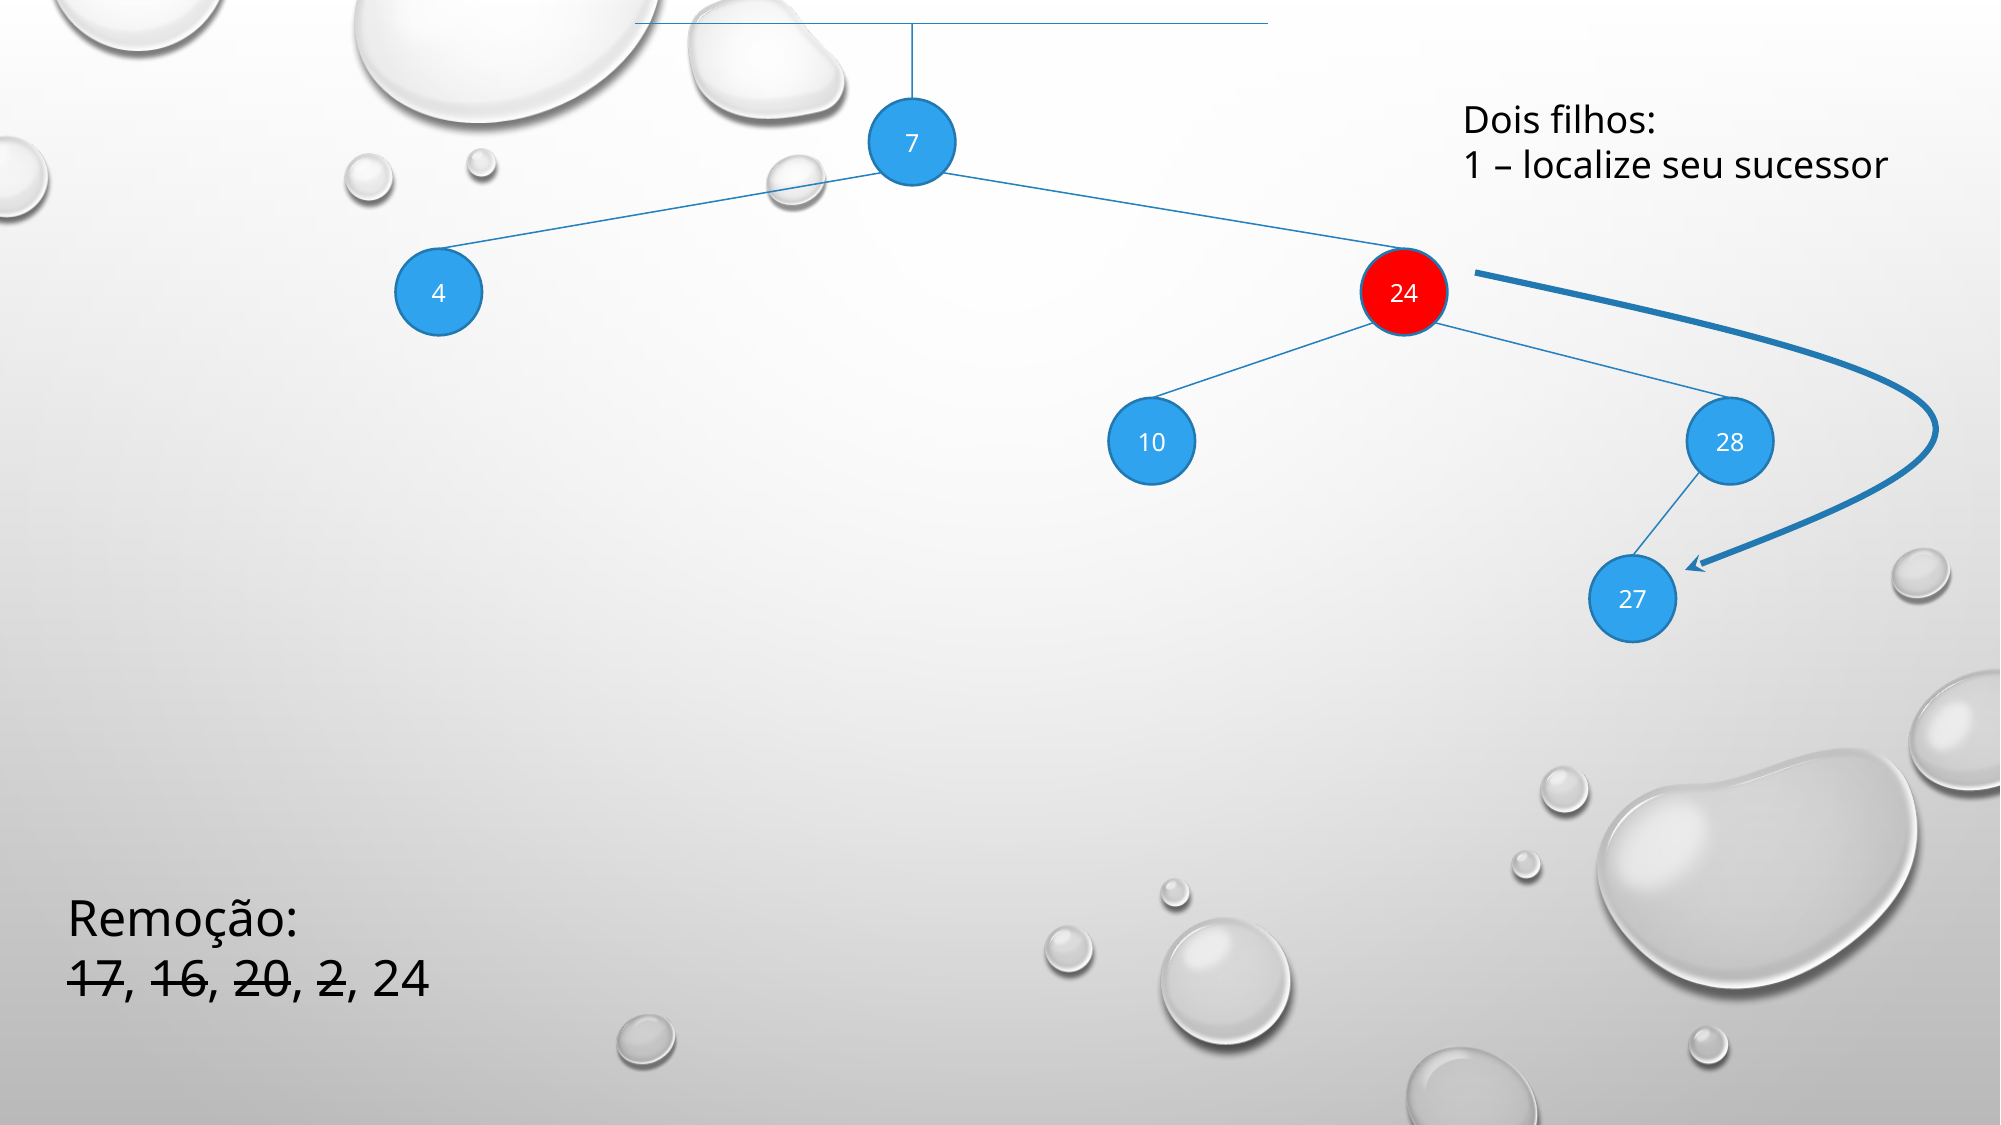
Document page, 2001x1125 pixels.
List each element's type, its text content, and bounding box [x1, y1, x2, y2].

text_box Dois filhos: 1 – localize seu sucessor [1448, 88, 1904, 194]
text_box [1570, 330, 1937, 572]
text_box 27 [1588, 554, 1678, 644]
text_box 7 [867, 97, 957, 187]
text_box 10 [1107, 396, 1197, 486]
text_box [1434, 322, 1731, 399]
picture [0, 0, 2000, 1125]
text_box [438, 172, 882, 250]
text_box 4 [394, 247, 484, 337]
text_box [1632, 471, 1700, 556]
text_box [1151, 322, 1374, 399]
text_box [942, 172, 1405, 250]
text_box Remoção: 17, 16, 20, 2, 24 [52, 879, 445, 1014]
text_box 24 [1359, 248, 1449, 337]
text_box [1474, 271, 1694, 320]
